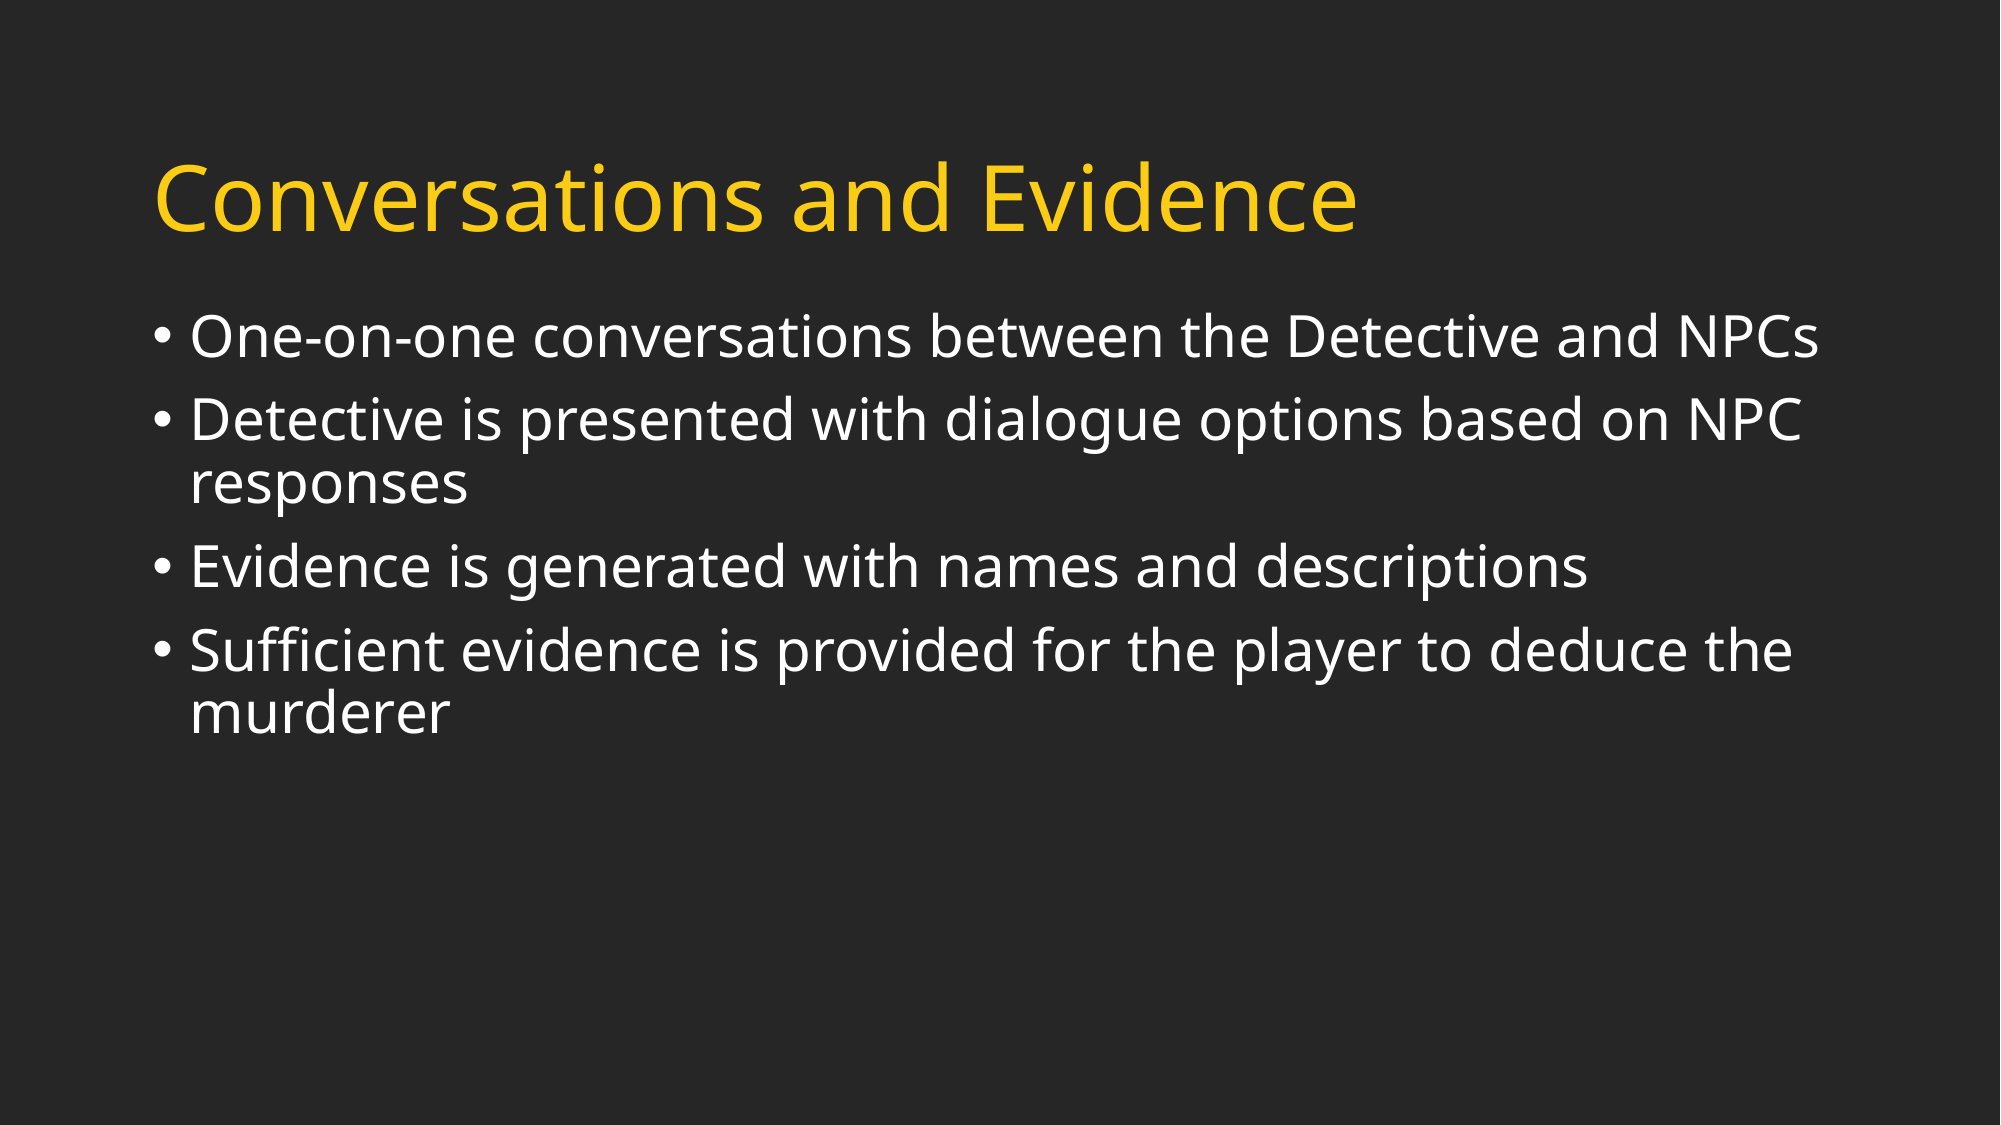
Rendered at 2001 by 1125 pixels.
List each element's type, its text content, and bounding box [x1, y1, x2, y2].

text_box Conversations and Evidence [137, 93, 1863, 311]
list One-on-one conversations between the Detective and NPCs Detective is presented with dialogue options based on NPC responses Evidence is generated with names and descriptions Sufficient evidence is provided for the player to deduce the murderer [137, 311, 1863, 1014]
